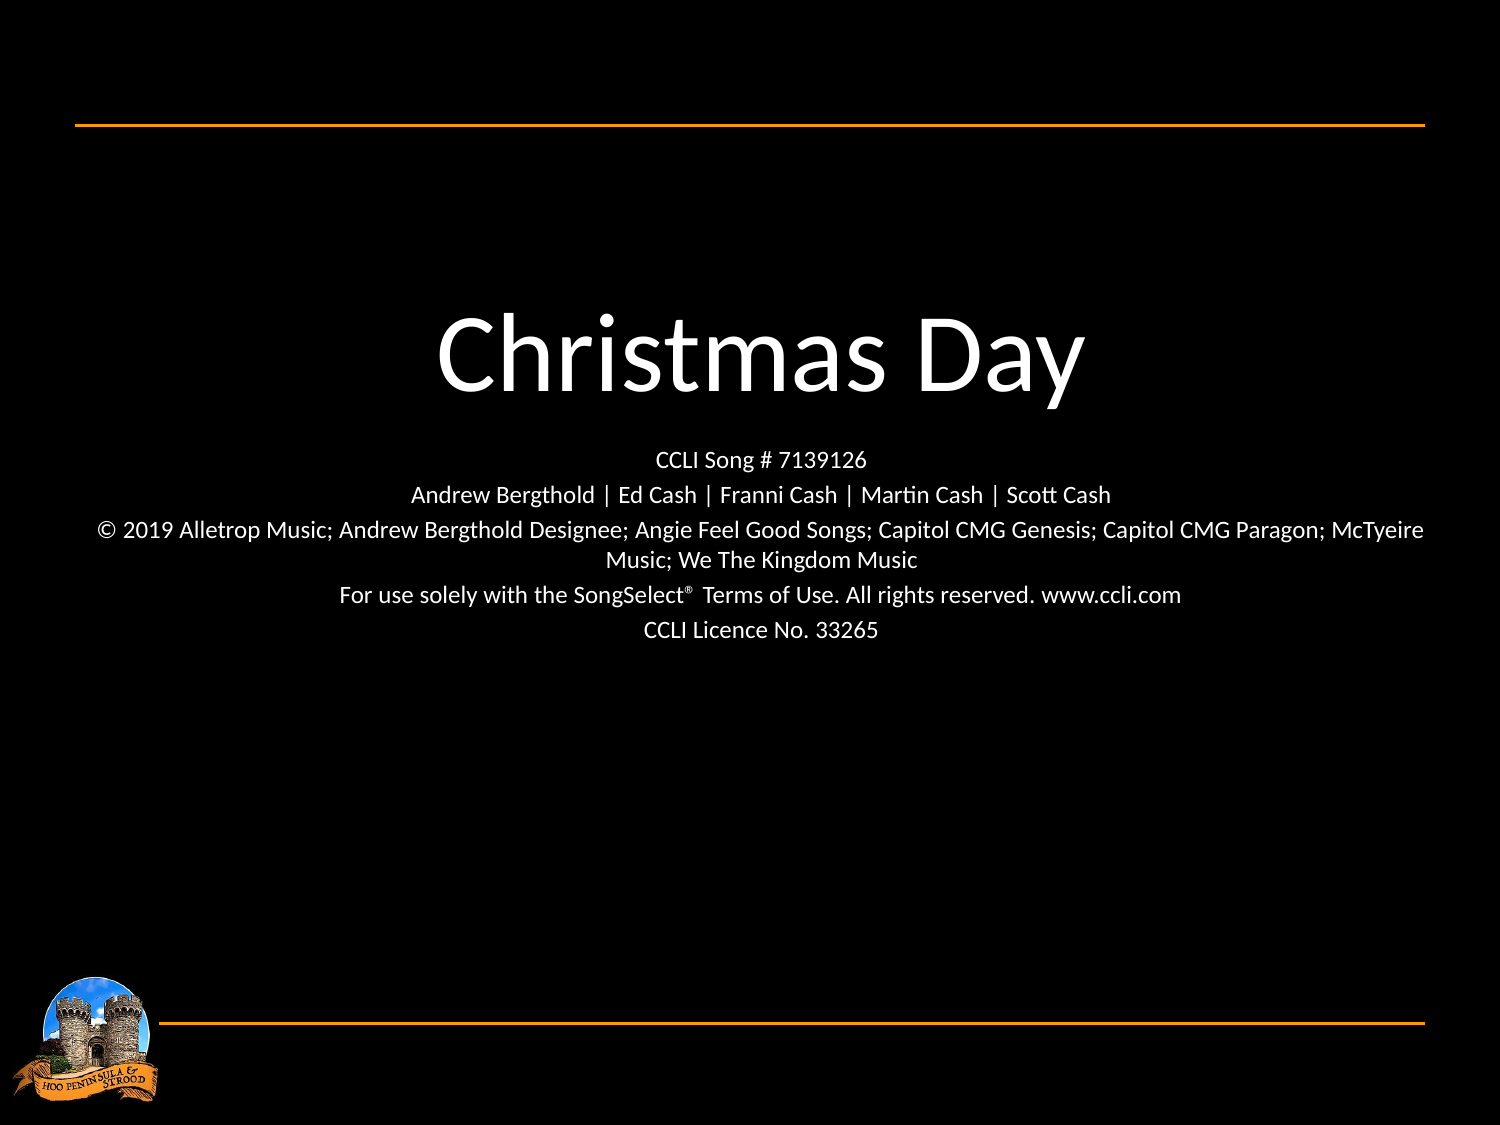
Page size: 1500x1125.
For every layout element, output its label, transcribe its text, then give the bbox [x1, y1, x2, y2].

picture [11, 975, 160, 1103]
subtitle Christmas Day CCLI Song # 7139126 Andrew Bergthold | Ed Cash | Franni Cash | Martin Cash | Scott Cash © 2019 Alletrop Music; Andrew Bergthold Designee; Angie Feel Good Songs; Capitol CMG Genesis; Capitol CMG Paragon; McTyeire Music; We The Kingdom Music For use solely with the SongSelect® Terms of Use. All rights reserved. www.ccli.com CCLI Licence No. 33265 [53, 30, 1471, 1094]
